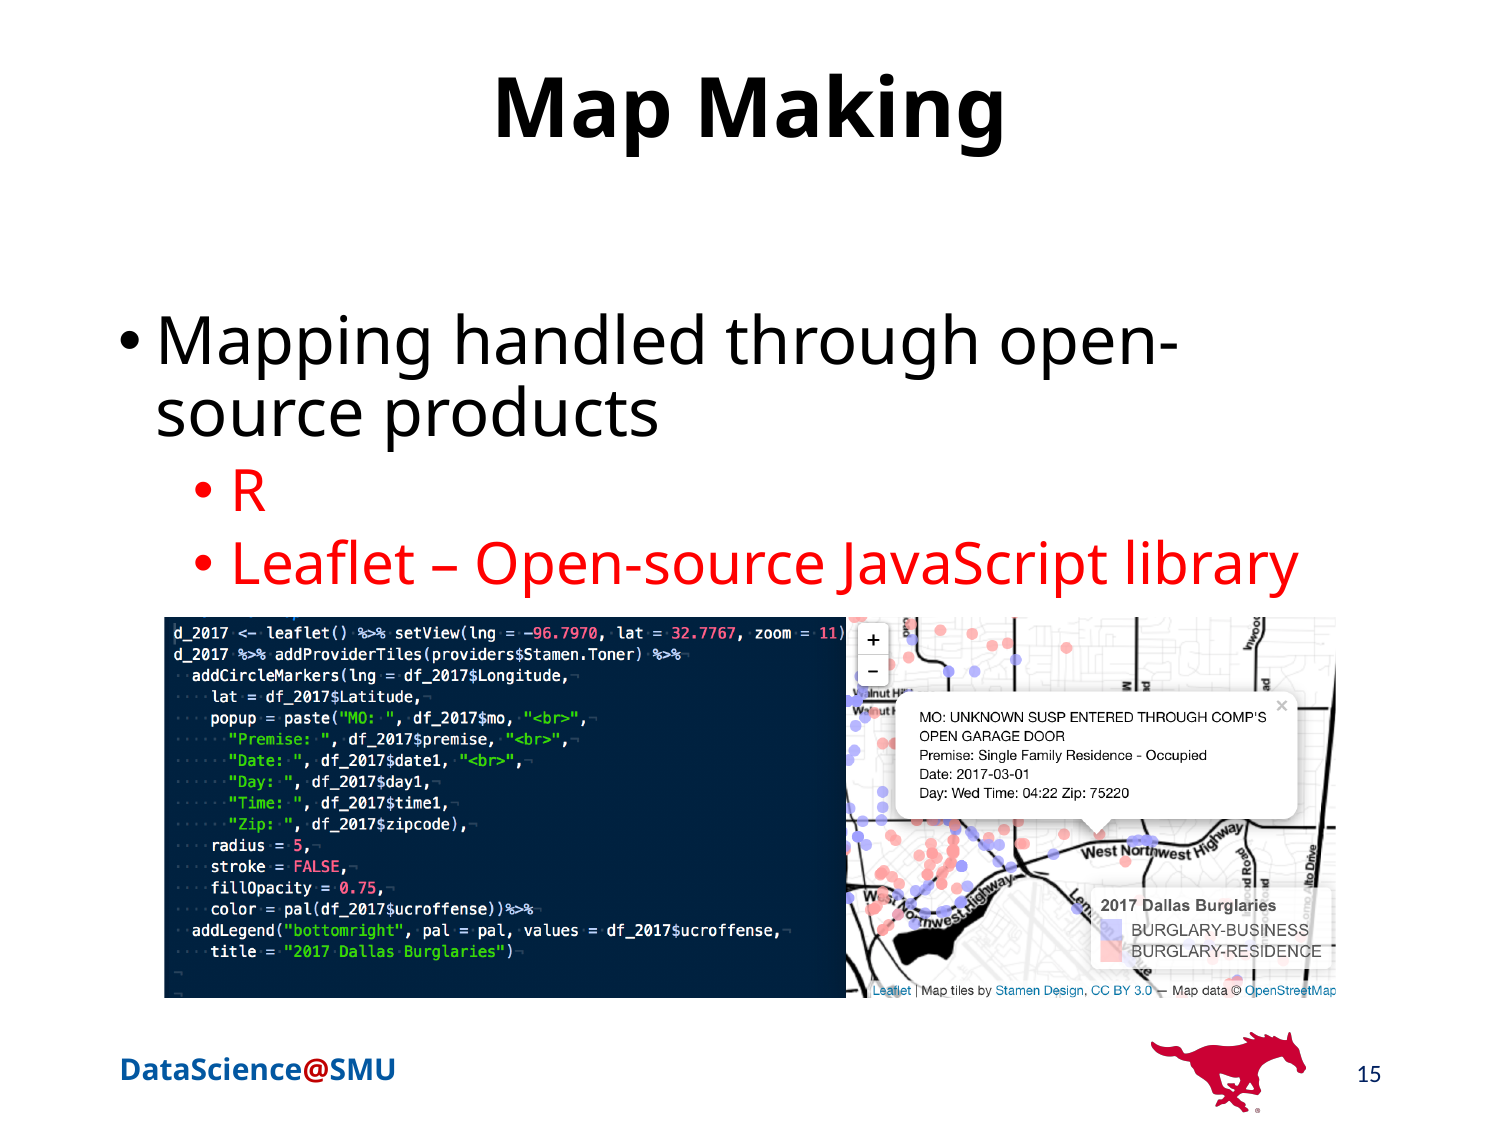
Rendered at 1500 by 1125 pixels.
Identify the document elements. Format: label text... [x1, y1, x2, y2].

slide_number 15 [1059, 1042, 1397, 1103]
picture [1151, 1103, 1306, 1113]
picture [164, 617, 1336, 998]
title Map Making [103, 2, 1397, 220]
picture [1151, 1032, 1306, 1042]
list Mapping handled through open-source products R Leaflet – Open-source JavaScript library [103, 299, 1397, 1014]
